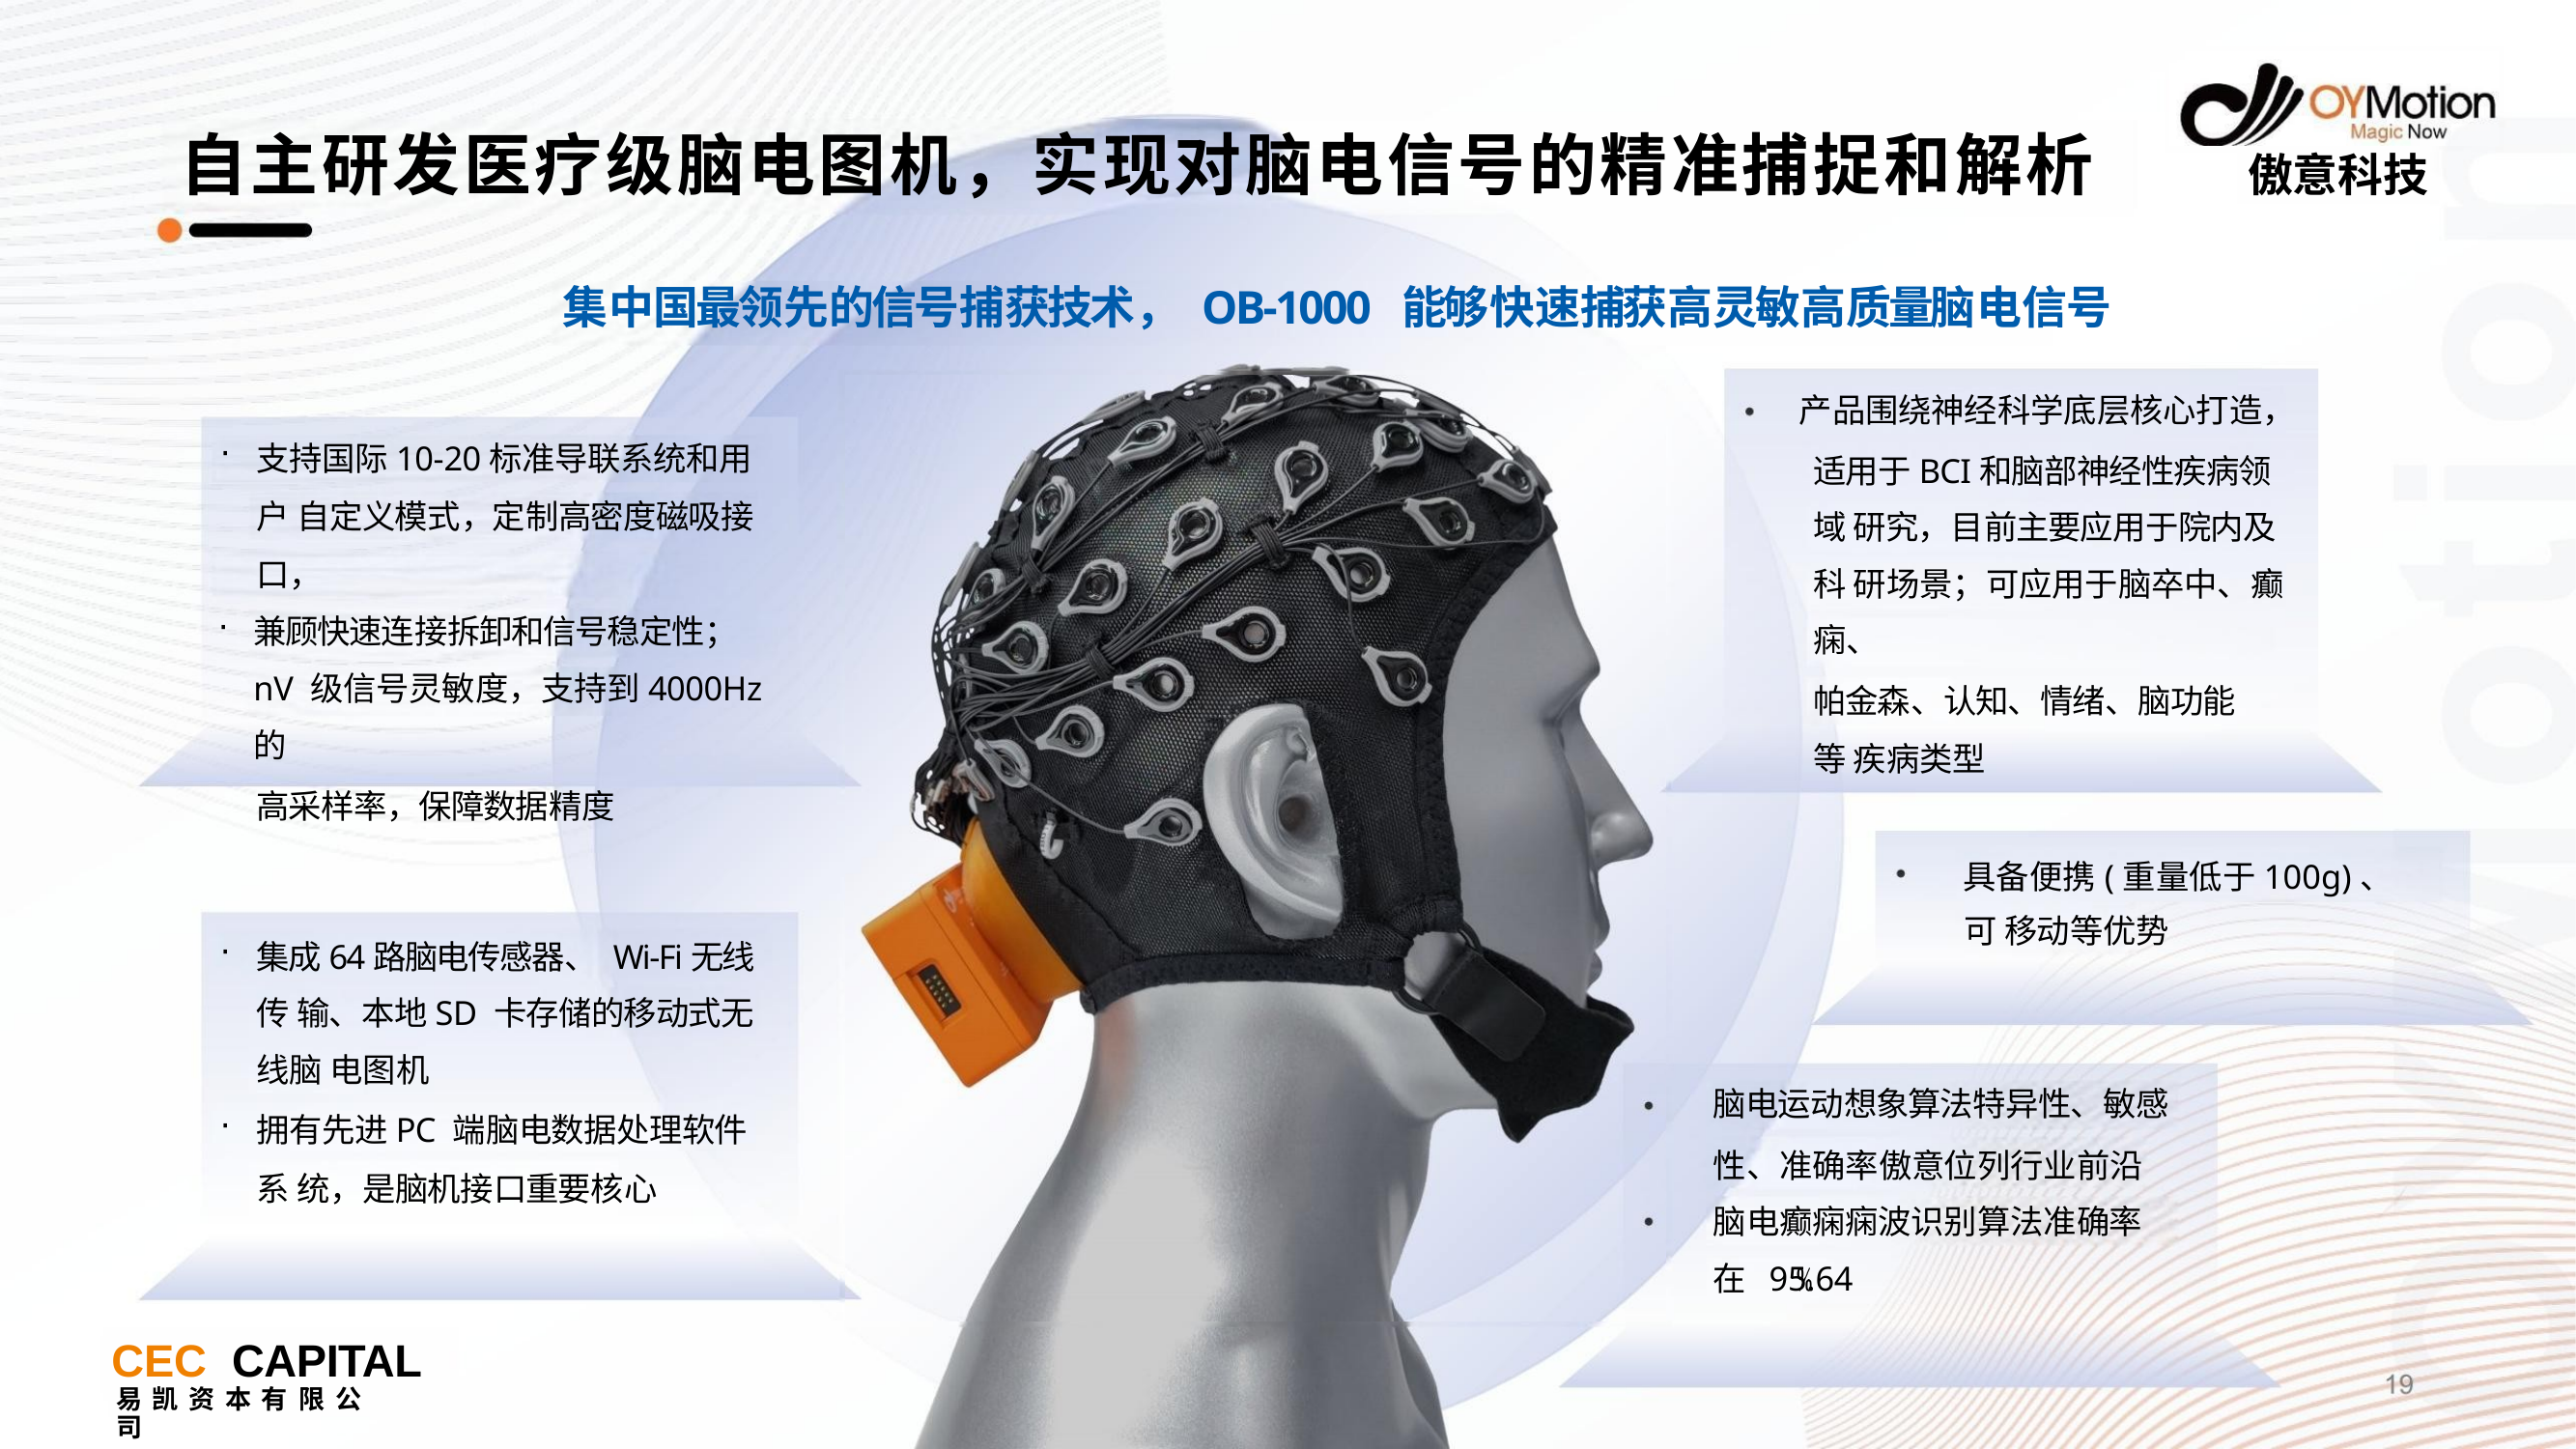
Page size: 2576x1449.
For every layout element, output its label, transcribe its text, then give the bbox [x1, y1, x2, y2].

text_box [1797, 1267, 1812, 1292]
text_box [0, 0, 2576, 1449]
text_box [845, 430, 1666, 1321]
text_box CEC CAPITAL 易 凯 资 本 有 限 公 司 [109, 1333, 456, 1442]
text_box 脑电运动想象算法特异性、敏感 [1711, 1080, 2170, 1123]
text_box 性、准确率傲意位列行业前沿 脑电癫痫痫波识别算法准确率在 95.64 [1711, 1125, 2174, 1297]
text_box 集成64路脑电传感器、 Wi-Fi无线传 输、本地SD 卡存储的移动式无线脑 电图机 拥有先进PC 端脑电数据处理软件系 统，是脑机接口重要核心 [217, 916, 768, 1208]
text_box 具备便携(重量低于100g)、 可 移动等优势 [1961, 838, 2429, 950]
text_box 集中国最领先的信号捕获技术， OB-1000 能够快速捕获高灵敏高质量脑电信号 产品围绕神经科学底层核心打造， [560, 276, 2297, 430]
text_box 适用于BCI和脑部神经性疾病领域 研究，目前主要应用于院内及科 研场景；可应用于脑卒中、癫痫、 帕金森、认知、情绪、脑功能等 疾病类型 [1811, 433, 2297, 779]
text_box [2168, 51, 2500, 146]
text_box 傲意科技 [2246, 144, 2430, 202]
title 自主研发医疗级脑电图机，实现对脑电信号的精准捕捉和解析 [178, 120, 2107, 365]
text_box 支持国际10-20标准导联系统和用户 自定义模式，定制高密度磁吸接口， 兼顾快速连接拆卸和信号稳定性； nV 级信号灵敏度，支持到4000Hz 的 高采样率，保障数据精度 [217, 416, 774, 825]
